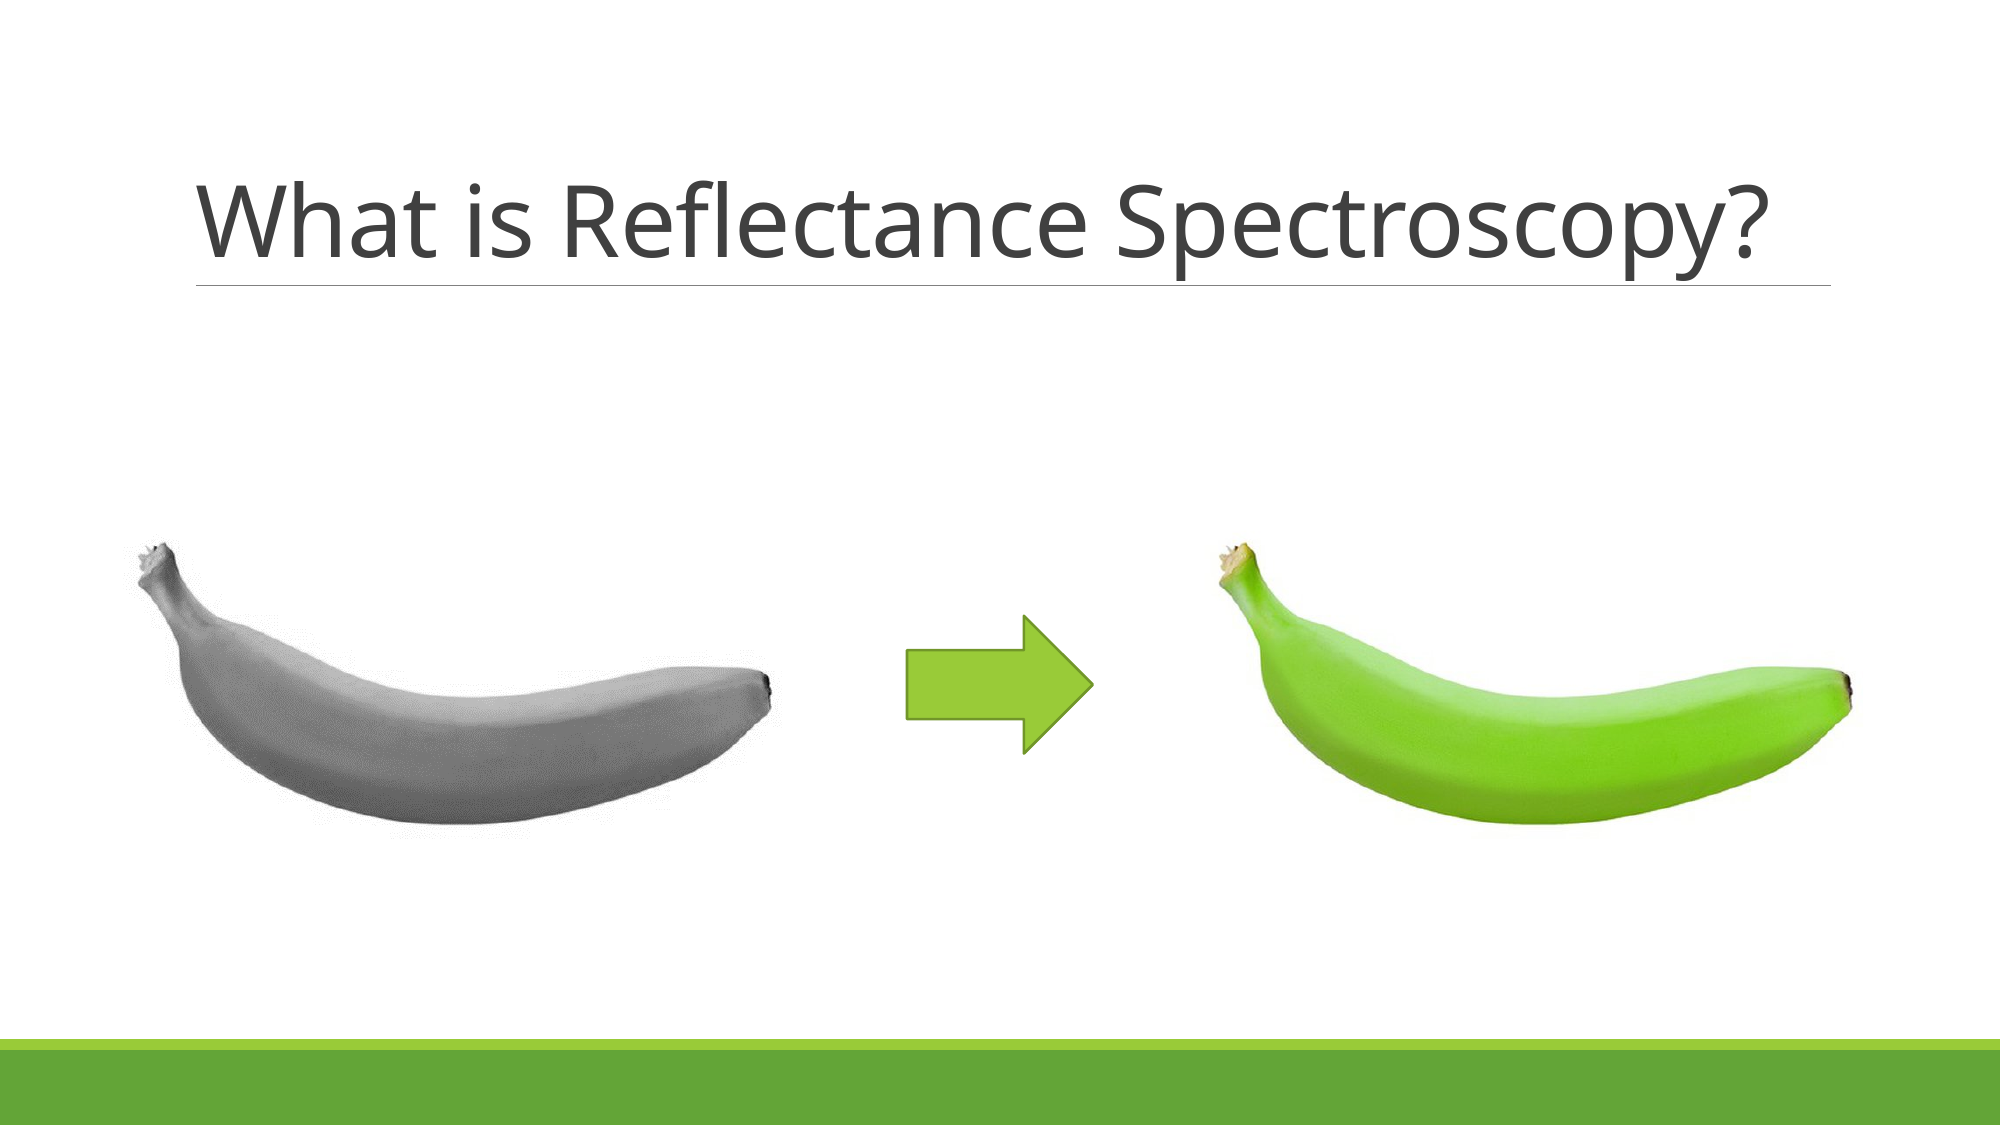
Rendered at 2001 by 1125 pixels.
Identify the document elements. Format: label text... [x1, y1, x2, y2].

picture [1190, 334, 1891, 1035]
title What is Reflectance Spectroscopy? [180, 47, 1830, 285]
text_box [905, 614, 1094, 755]
picture [109, 334, 810, 1035]
